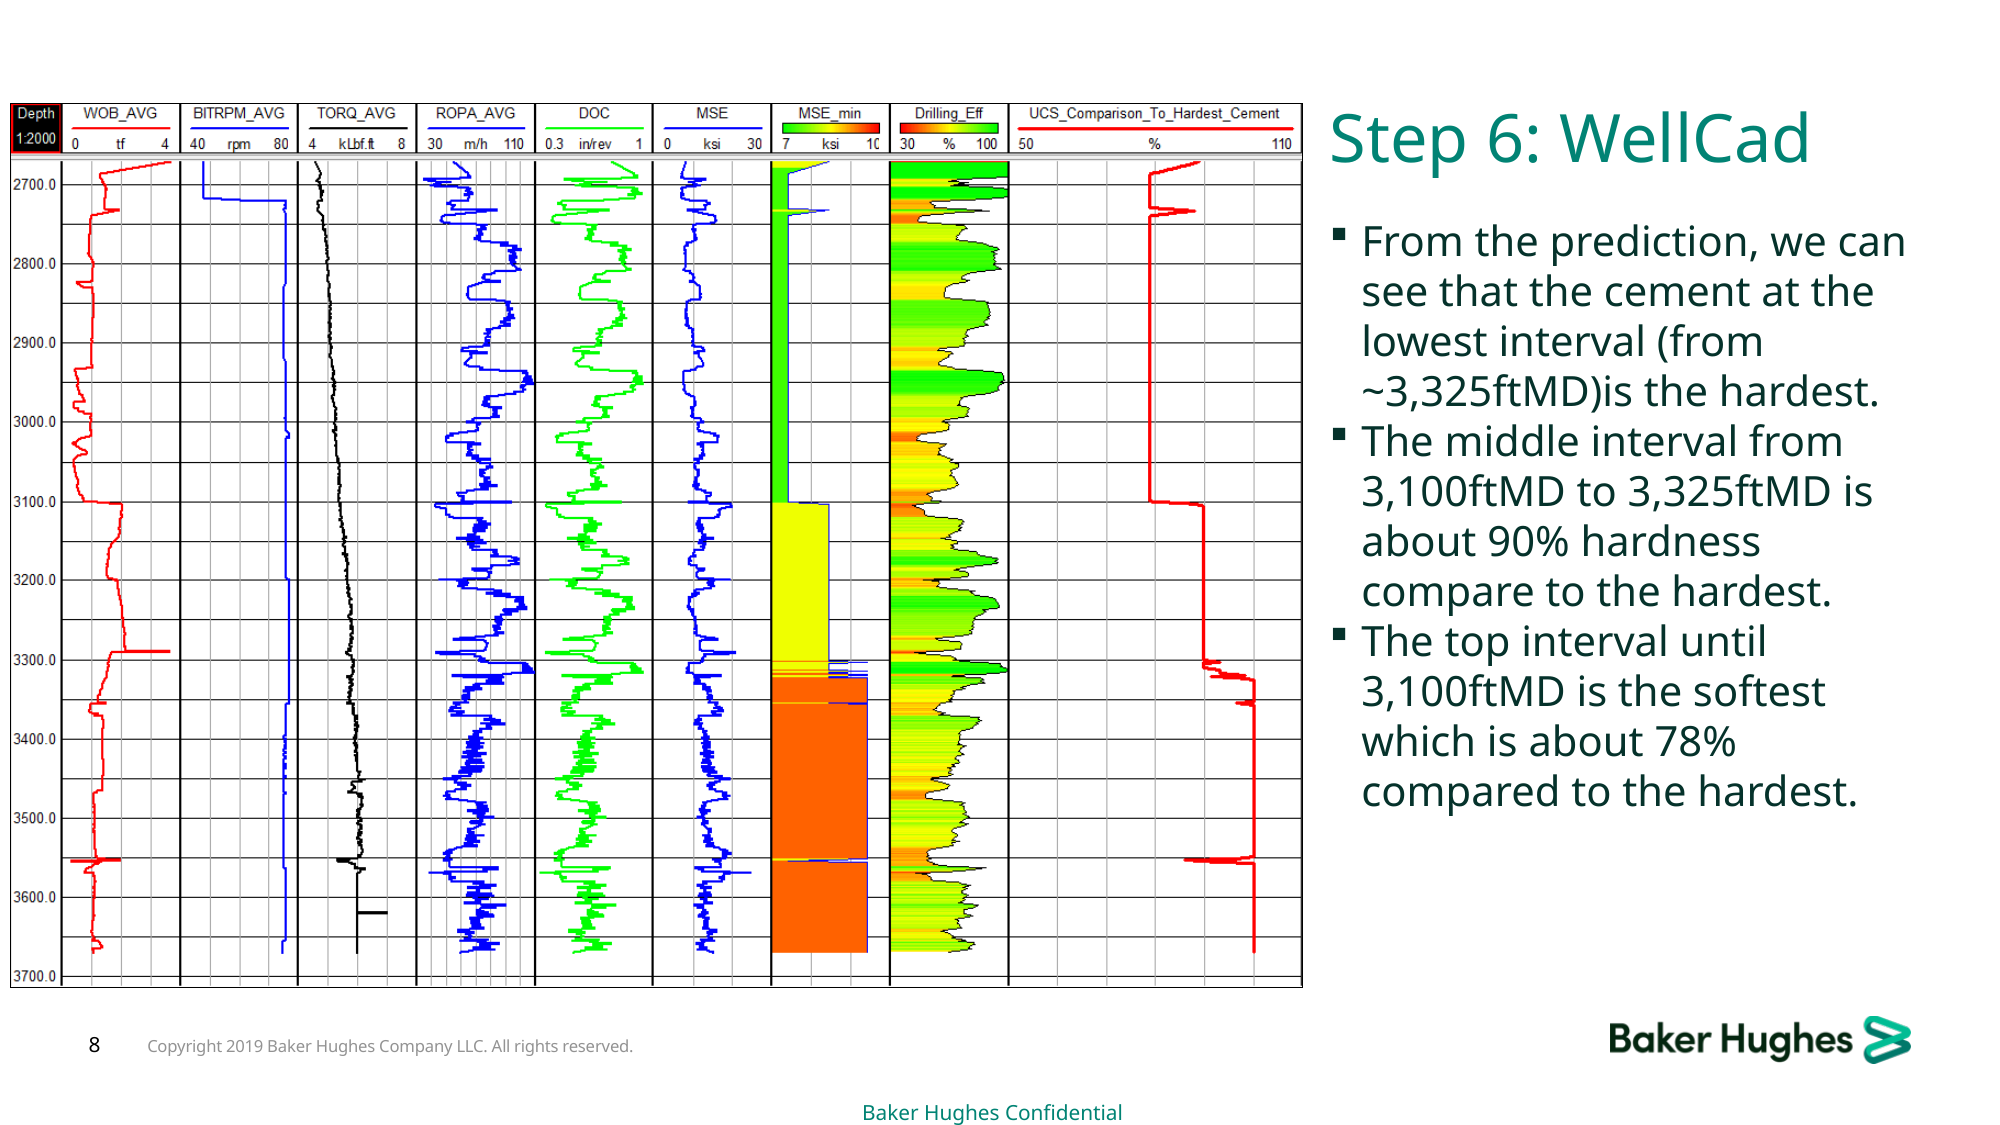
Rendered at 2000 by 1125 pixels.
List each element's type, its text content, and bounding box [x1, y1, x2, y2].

picture [1610, 1016, 1911, 1064]
footer Copyright 2019 Baker Hughes Company LLC. All rights reserved. [147, 1033, 1513, 1059]
title Step 6: WellCad [1329, 103, 1911, 178]
picture [10, 103, 1303, 988]
list From the prediction, we can see that the cement at the lowest interval (from ~3,325ftMD)is the hardest. The middle interval from 3,100ftMD to 3,325ftMD is about 90% hardness compare to the hardest. The top interval until 3,100ftMD is the softest which is about 78% compared to the hardest. [1329, 214, 1911, 972]
slide_number 8 [88, 1033, 131, 1059]
